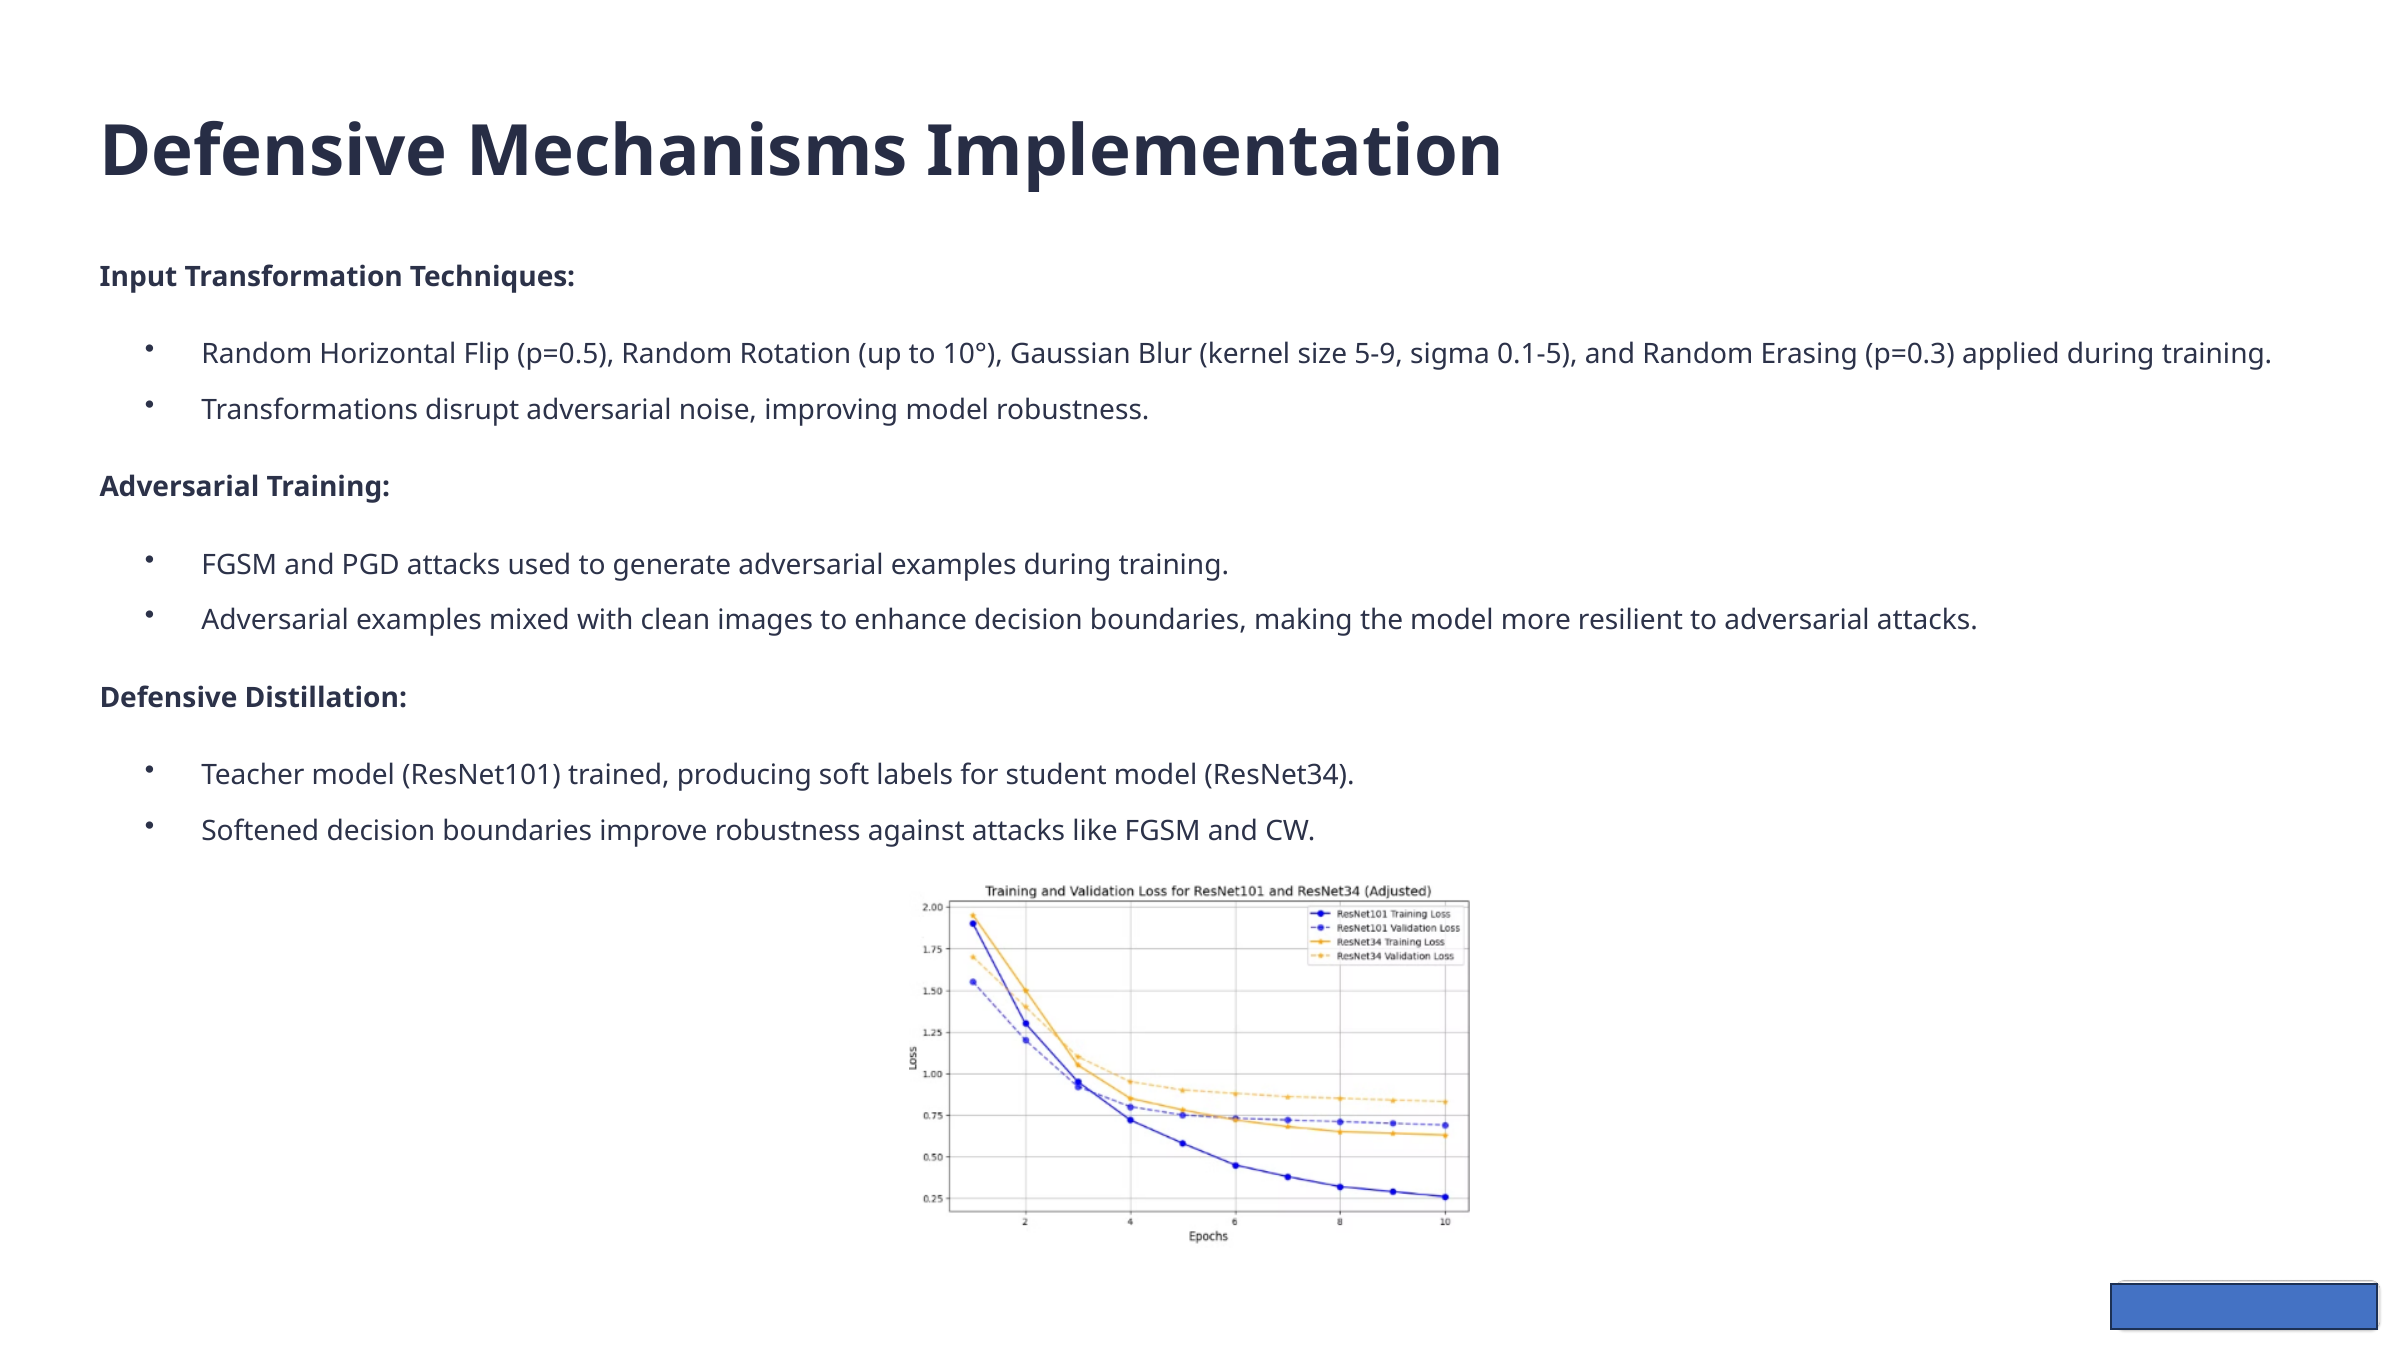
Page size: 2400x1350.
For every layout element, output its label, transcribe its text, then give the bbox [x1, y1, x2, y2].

text_box [2110, 1283, 2378, 1330]
picture [2106, 1271, 2389, 1339]
text_box Teacher model (ResNet101) trained, producing soft labels for student model (ResNet34). [145, 745, 2301, 792]
text_box FGSM and PGD attacks used to generate adversarial examples during training. [145, 535, 2301, 581]
text_box Input Transformation Techniques: [99, 247, 2301, 293]
text_box Random Horizontal Flip (p=0.5), Random Rotation (up to 10°), Gaussian Blur (kernel size 5-9, sigma 0.1-5), and Random Erasing (p=0.3) applied during training. [145, 324, 2301, 371]
text_box Adversarial Training: [99, 457, 2301, 504]
text_box Transformations disrupt adversarial noise, improving model robustness. [145, 380, 2301, 426]
text_box Defensive Mechanisms Implementation [99, 101, 1327, 191]
text_box Softened decision boundaries improve robustness against attacks like FGSM and CW. [145, 801, 2301, 847]
picture [909, 878, 1490, 1249]
text_box Adversarial examples mixed with clean images to enhance decision boundaries, making the model more resilient to adversarial attacks. [145, 590, 2301, 637]
text_box Defensive Distillation: [99, 668, 2301, 714]
